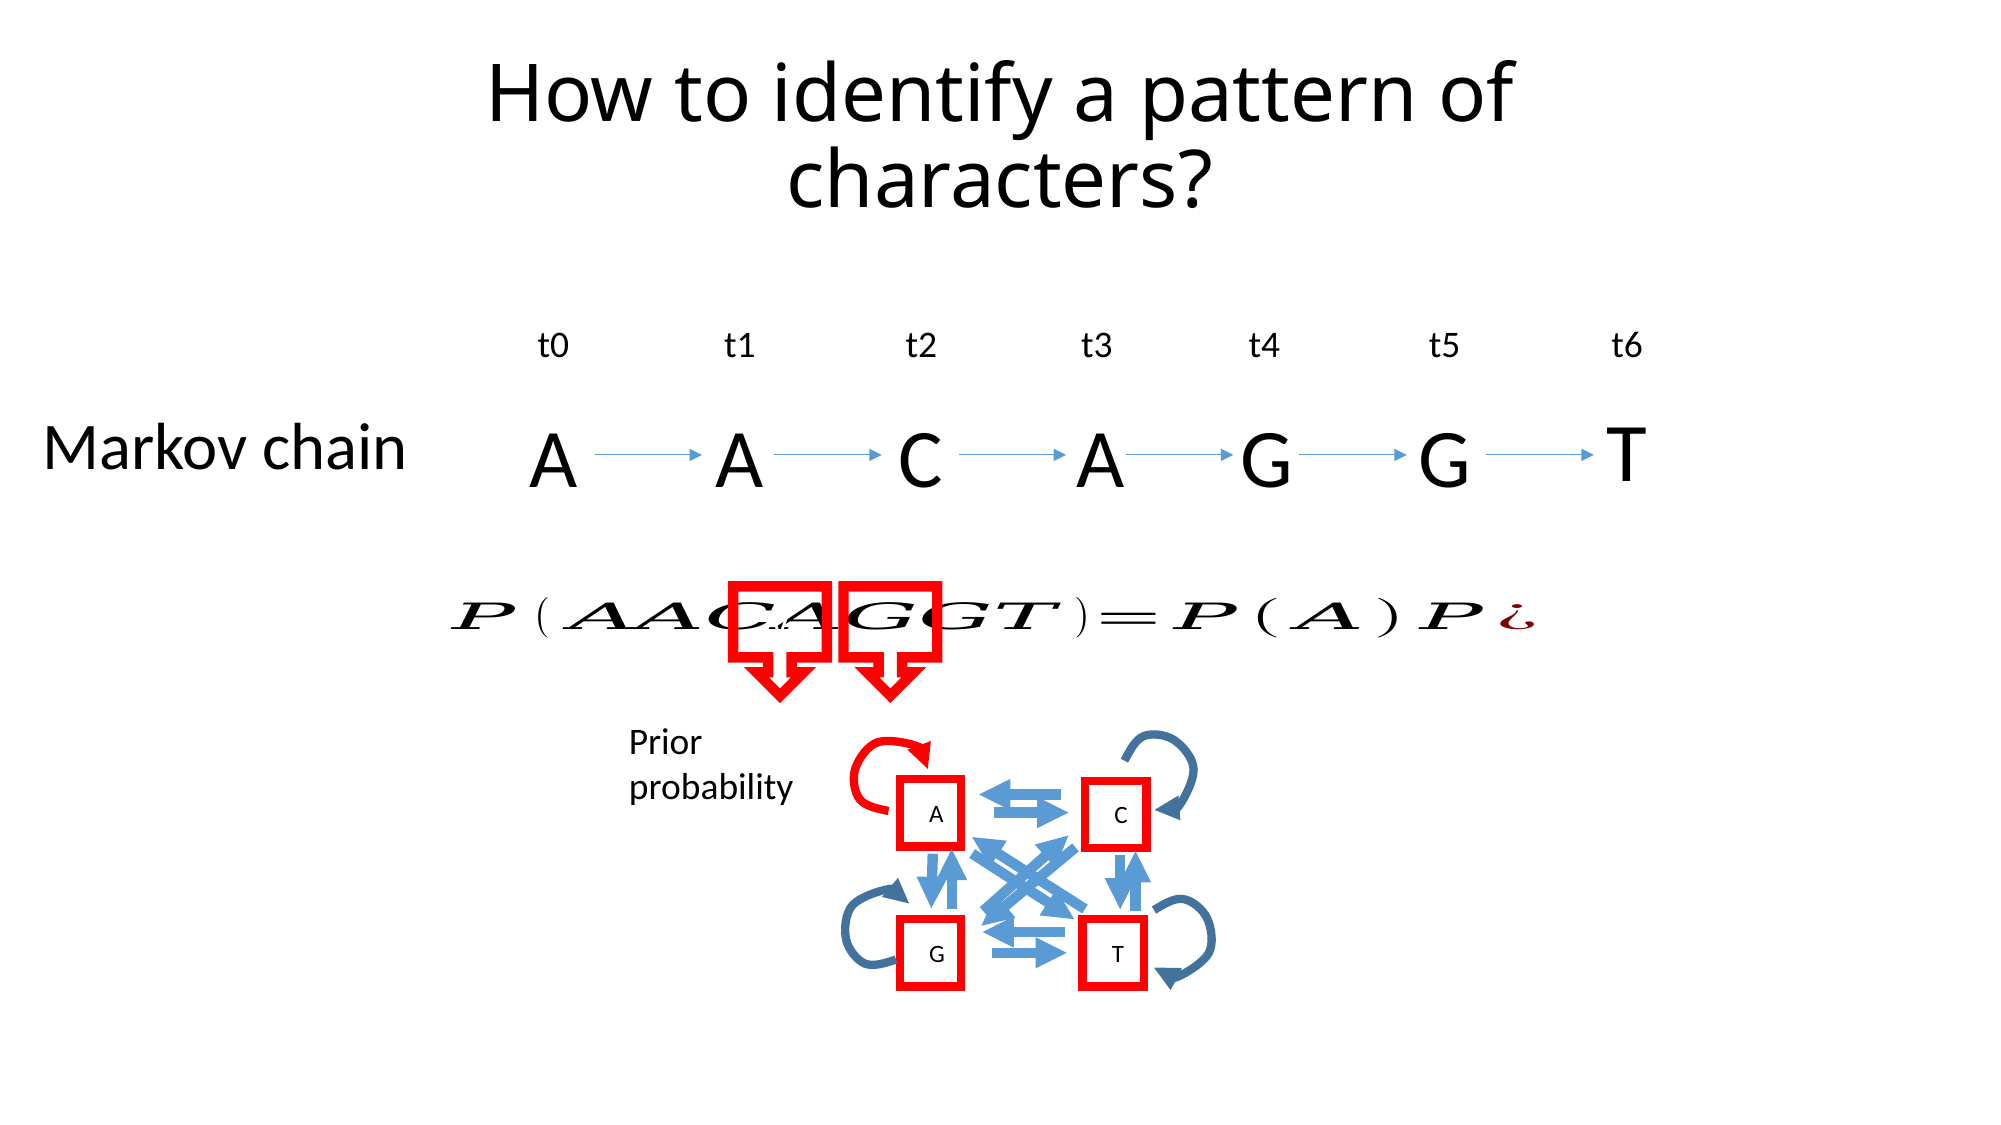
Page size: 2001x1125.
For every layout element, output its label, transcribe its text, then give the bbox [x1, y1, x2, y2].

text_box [1125, 312, 1299, 513]
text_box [843, 586, 1214, 987]
text_box t0 [522, 312, 585, 373]
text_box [1486, 312, 1663, 508]
text_box Markov chain [0, 395, 517, 491]
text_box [1299, 312, 1487, 513]
title How to identify a pattern of characters? [324, 45, 1675, 233]
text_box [614, 586, 861, 816]
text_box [594, 312, 780, 513]
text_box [958, 312, 1125, 513]
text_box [780, 312, 958, 513]
text_box A [514, 396, 593, 512]
